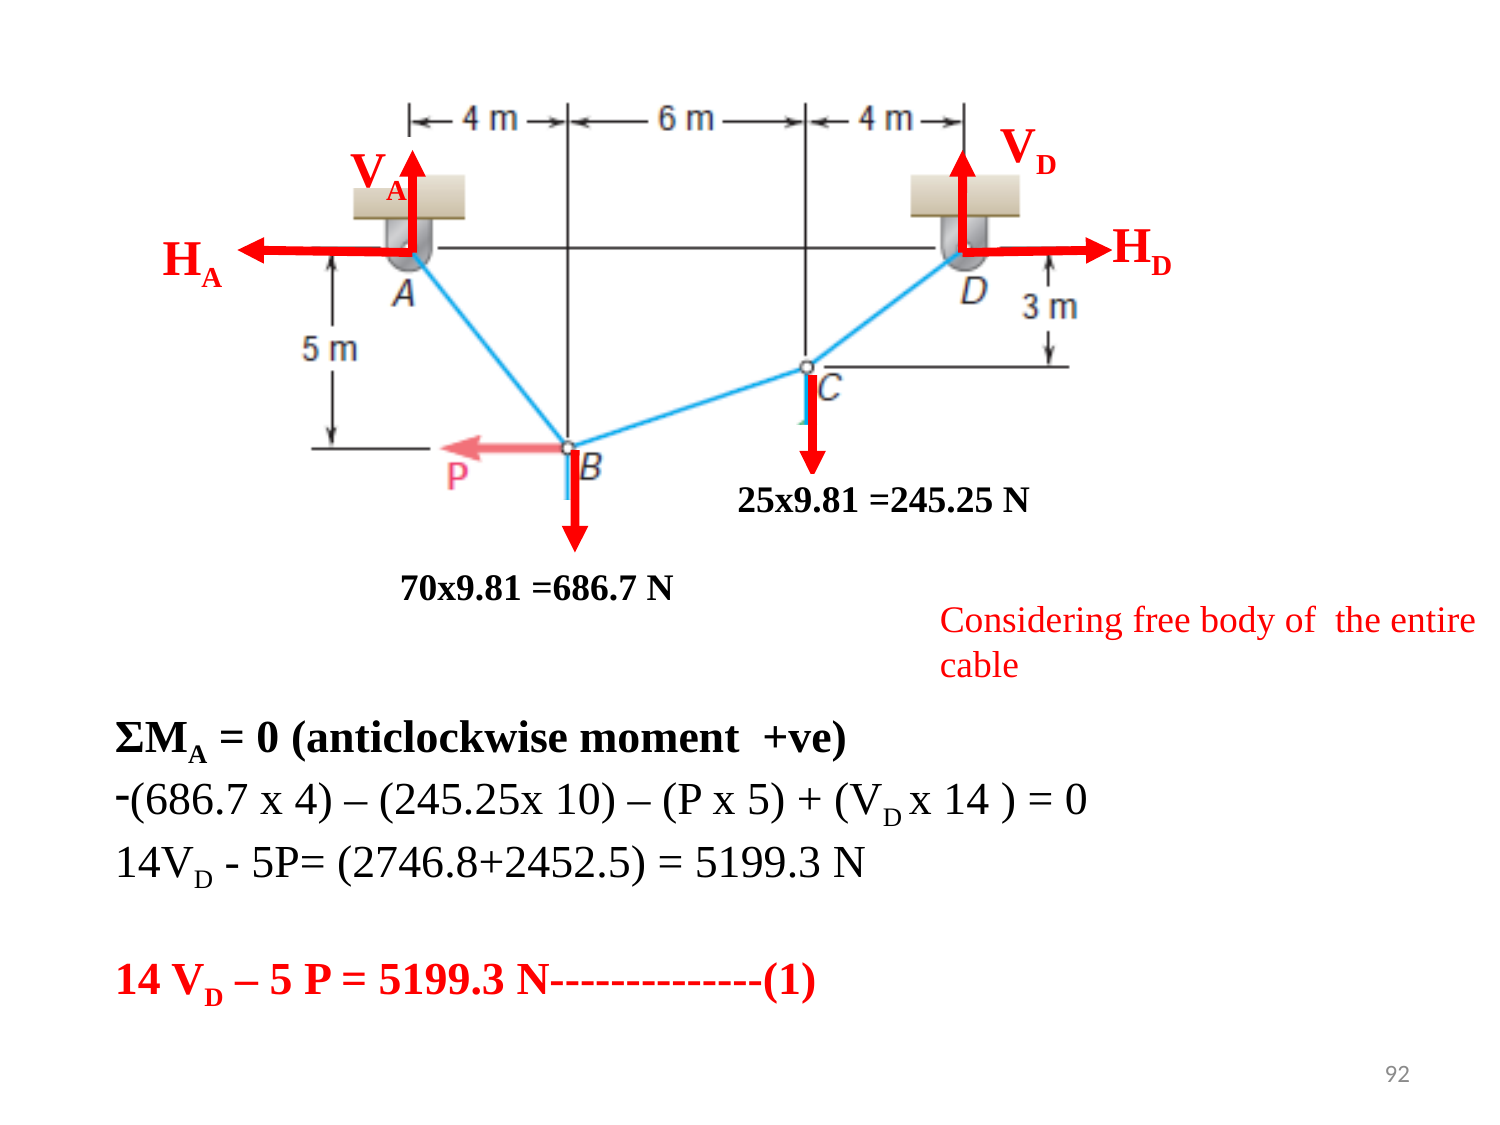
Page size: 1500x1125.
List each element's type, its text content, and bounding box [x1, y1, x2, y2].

slide_number 92 [1074, 1042, 1425, 1103]
text_box Considering free body of the entire cable [924, 587, 1500, 693]
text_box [162, 74, 1201, 604]
text_box ΣMA = 0 (anticlockwise moment +ve) (686.7 x 4) – (245.25x 10) – (P x 5) + (VD x 14 ) = 0 14VD - 5P= (2746.8+2452.5) = 5199.3 N 14 VD – 5 P = 5199.3 N--------------(1) [99, 698, 1450, 1019]
